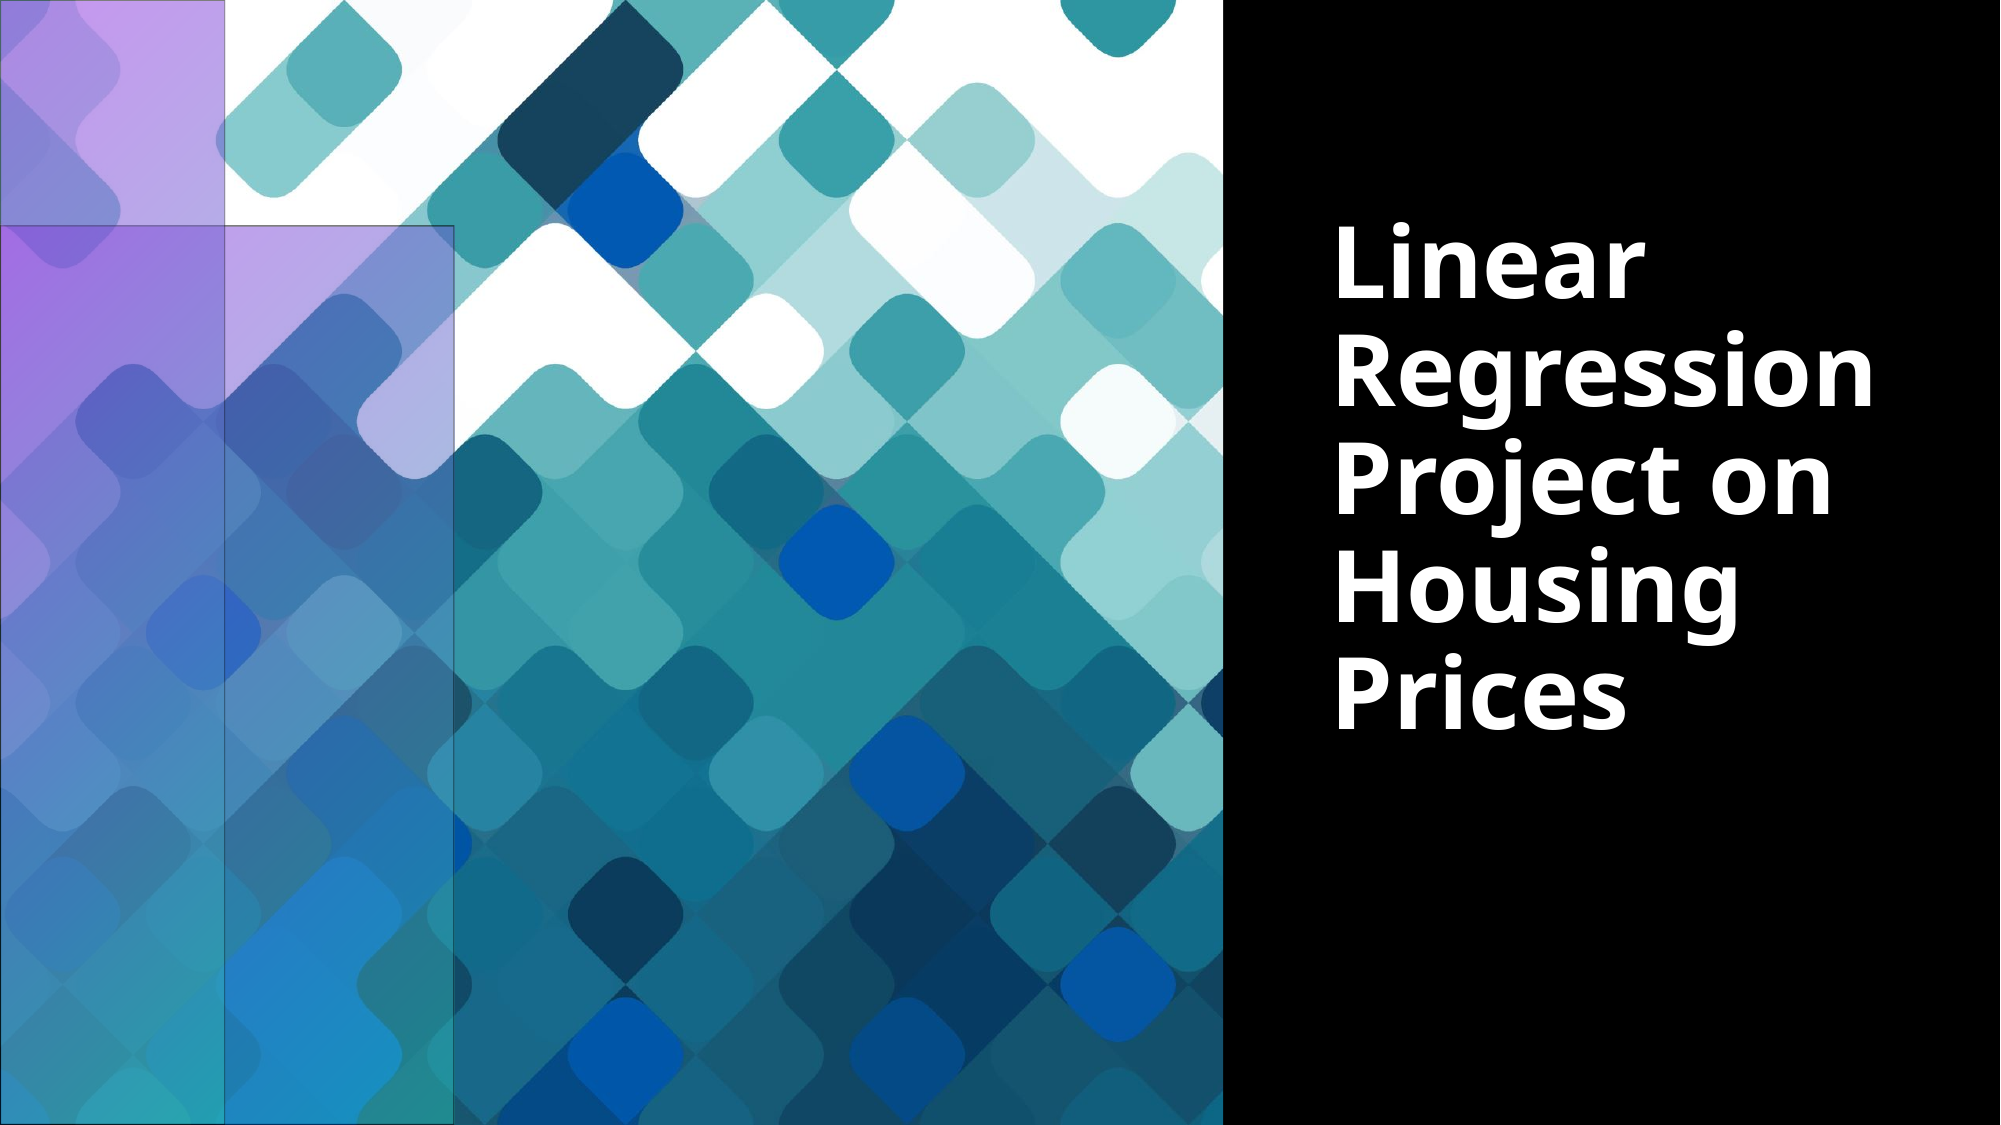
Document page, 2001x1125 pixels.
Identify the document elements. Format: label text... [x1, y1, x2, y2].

title Linear Regression Project on Housing Prices [1315, 204, 1908, 771]
text_box [1224, 0, 2000, 1125]
picture [0, 0, 1224, 1125]
